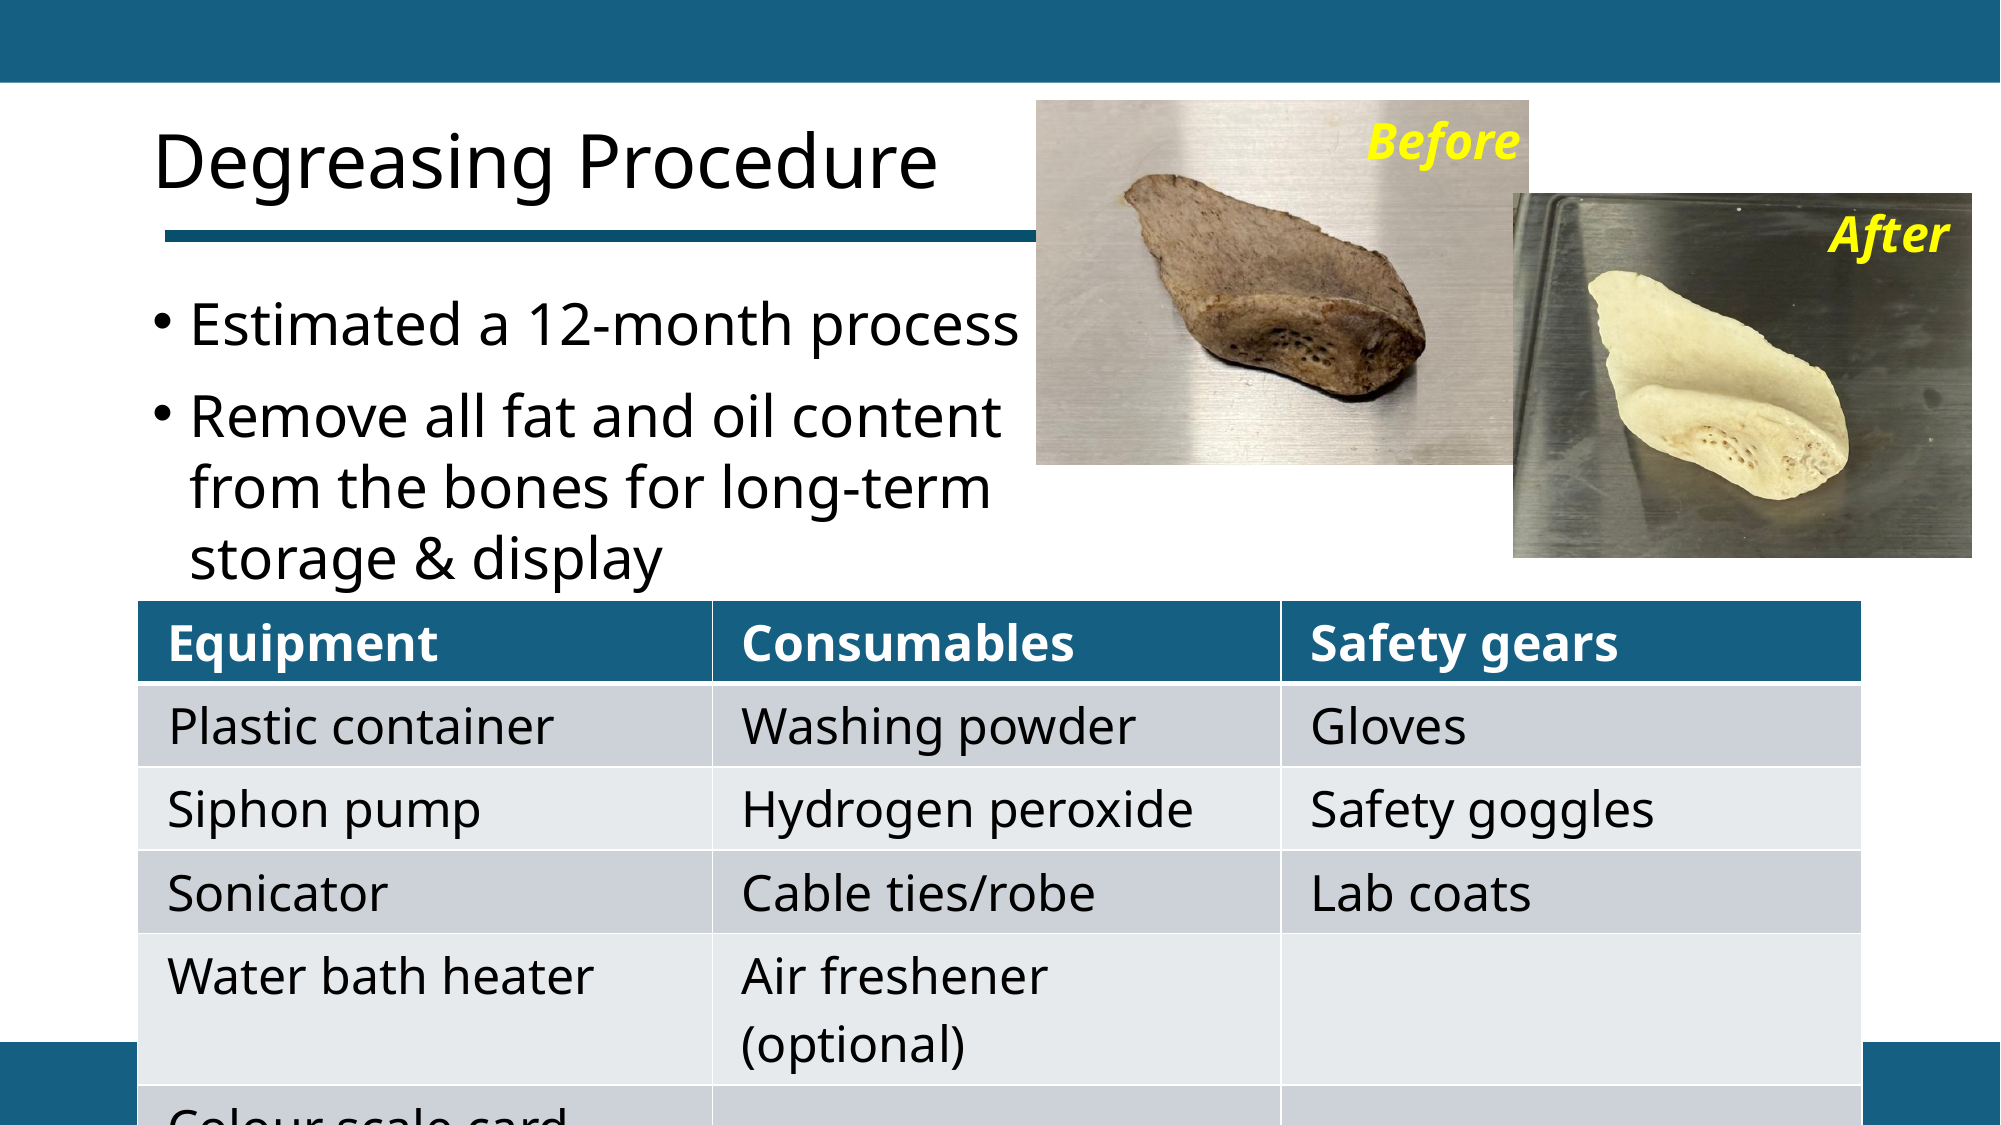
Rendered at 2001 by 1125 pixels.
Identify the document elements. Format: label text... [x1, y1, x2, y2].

table_cell Air freshener (optional) [713, 934, 1280, 1084]
title Degreasing Procedure [137, 93, 1863, 235]
table_header Consumables [713, 601, 1280, 681]
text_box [1036, 99, 1548, 465]
table_cell Safety goggles [1282, 768, 1861, 849]
table_cell Colour scale card [138, 1086, 712, 1125]
table_cell Washing powder [713, 686, 1280, 766]
table_cell Lab coats [1282, 851, 1861, 933]
table_header Safety gears [1282, 601, 1861, 681]
table_cell Plastic container [138, 686, 712, 766]
table_cell [1282, 1086, 1861, 1125]
list Estimated a 12-month process Remove all fat and oil content from the bones for long-term storage & display [137, 280, 1056, 605]
table_cell Gloves [1282, 686, 1861, 766]
table_cell Water bath heater [138, 934, 712, 1084]
table_header Equipment [138, 605, 712, 681]
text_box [1513, 193, 1972, 559]
table_cell Cable ties/robe [713, 851, 1280, 933]
table_cell Siphon pump [138, 768, 712, 849]
table_cell [1282, 934, 1861, 1084]
table_cell Sonicator [138, 851, 712, 933]
table_cell Hydrogen peroxide [713, 768, 1280, 849]
table_cell [713, 1086, 1280, 1125]
